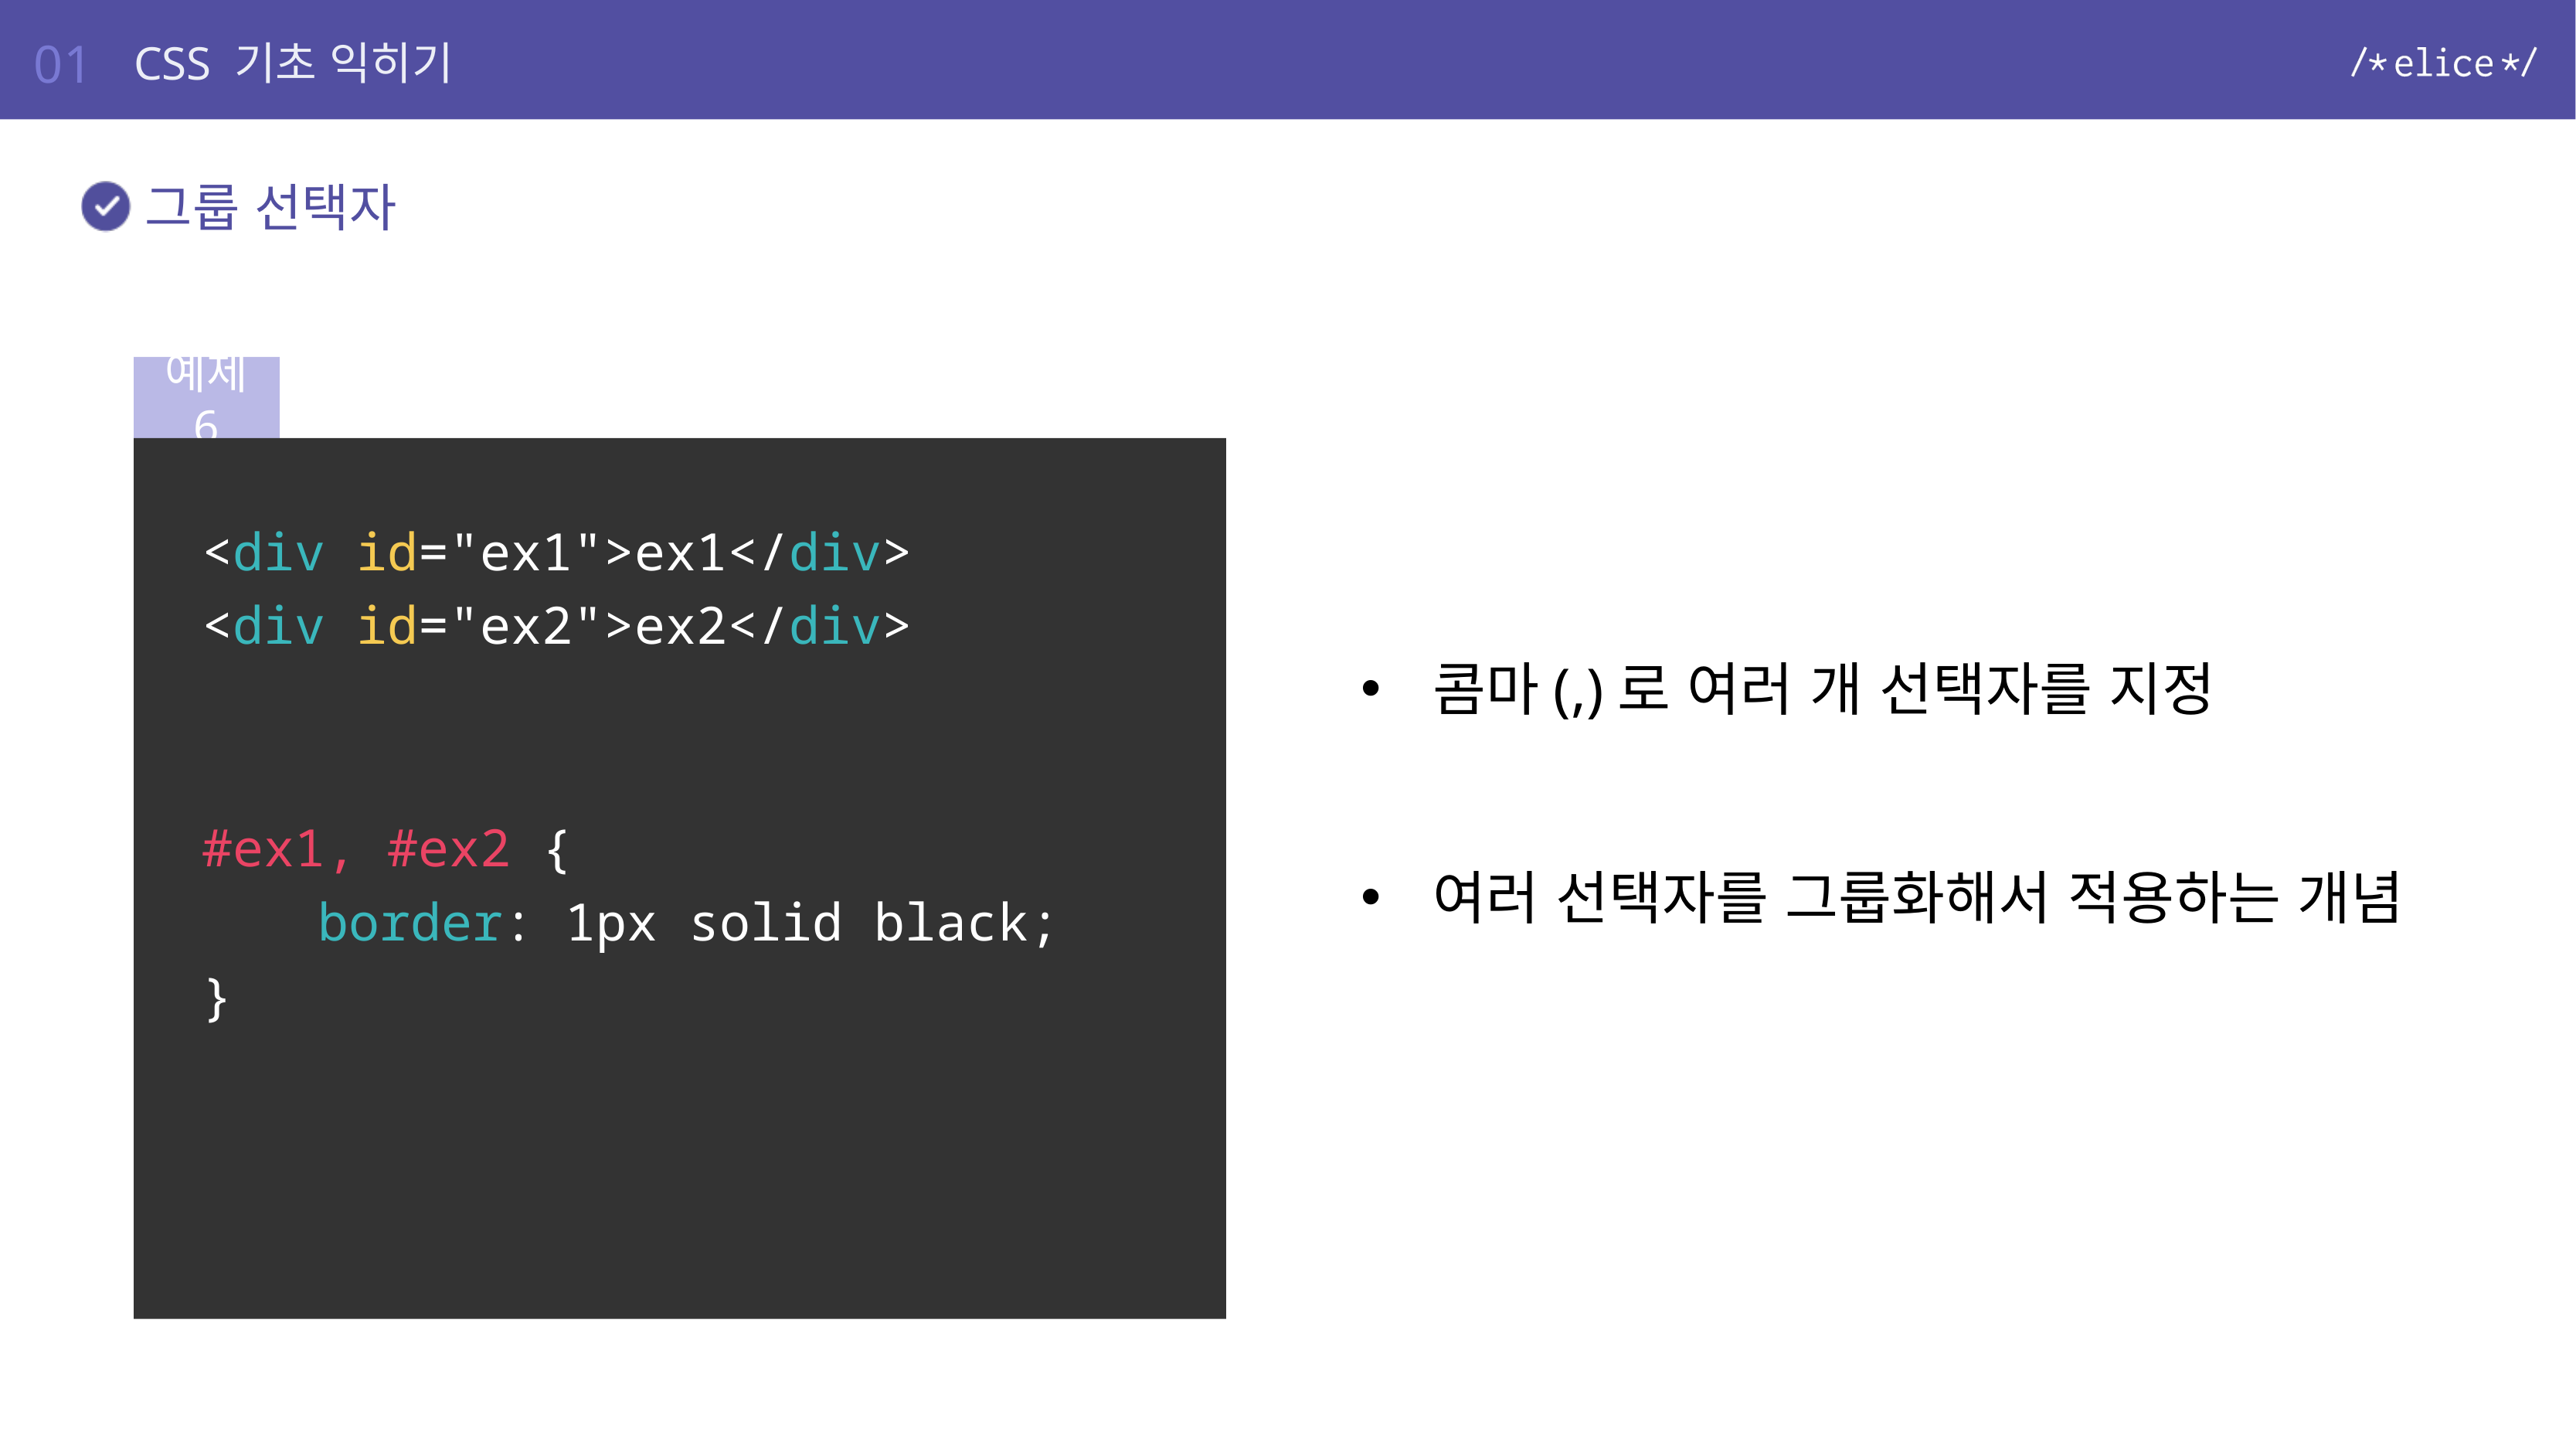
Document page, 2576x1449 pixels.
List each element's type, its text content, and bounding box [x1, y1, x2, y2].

picture [2347, 32, 2542, 91]
list 예제 6 [134, 356, 280, 437]
list 그룹 선택자 [134, 162, 2443, 251]
list <div id="ex1">ex1</div> <div id="ex2">ex2</div> #ex1, #ex2 { border: 1px solid black; } [134, 437, 1226, 1319]
list 콤마(,)로 여러 개 선택자를 지정 여러 선택자를 그룹화해서 적용하는 개념 [1349, 437, 2442, 1319]
list 01 [33, 17, 134, 107]
list CSS 기초 익히기 [134, 17, 2311, 107]
picture [81, 180, 133, 233]
